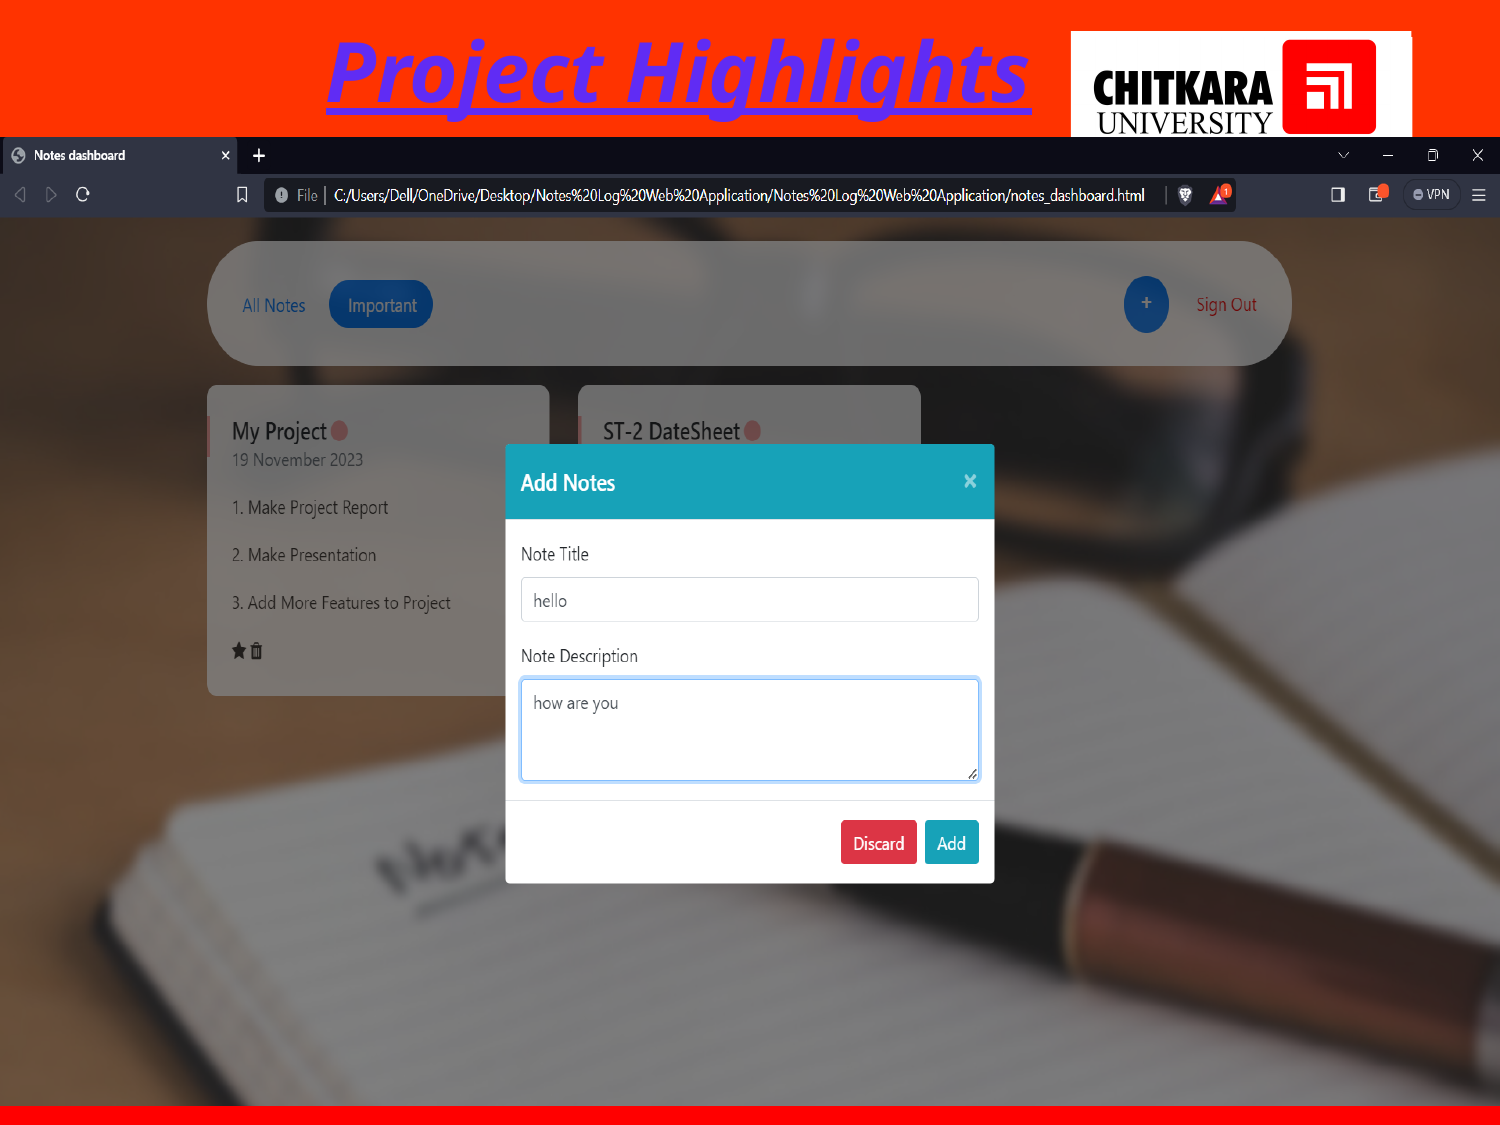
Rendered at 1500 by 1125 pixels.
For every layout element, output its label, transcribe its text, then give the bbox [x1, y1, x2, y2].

picture [0, 37, 1500, 1107]
title Project Highlights [147, 0, 1211, 135]
